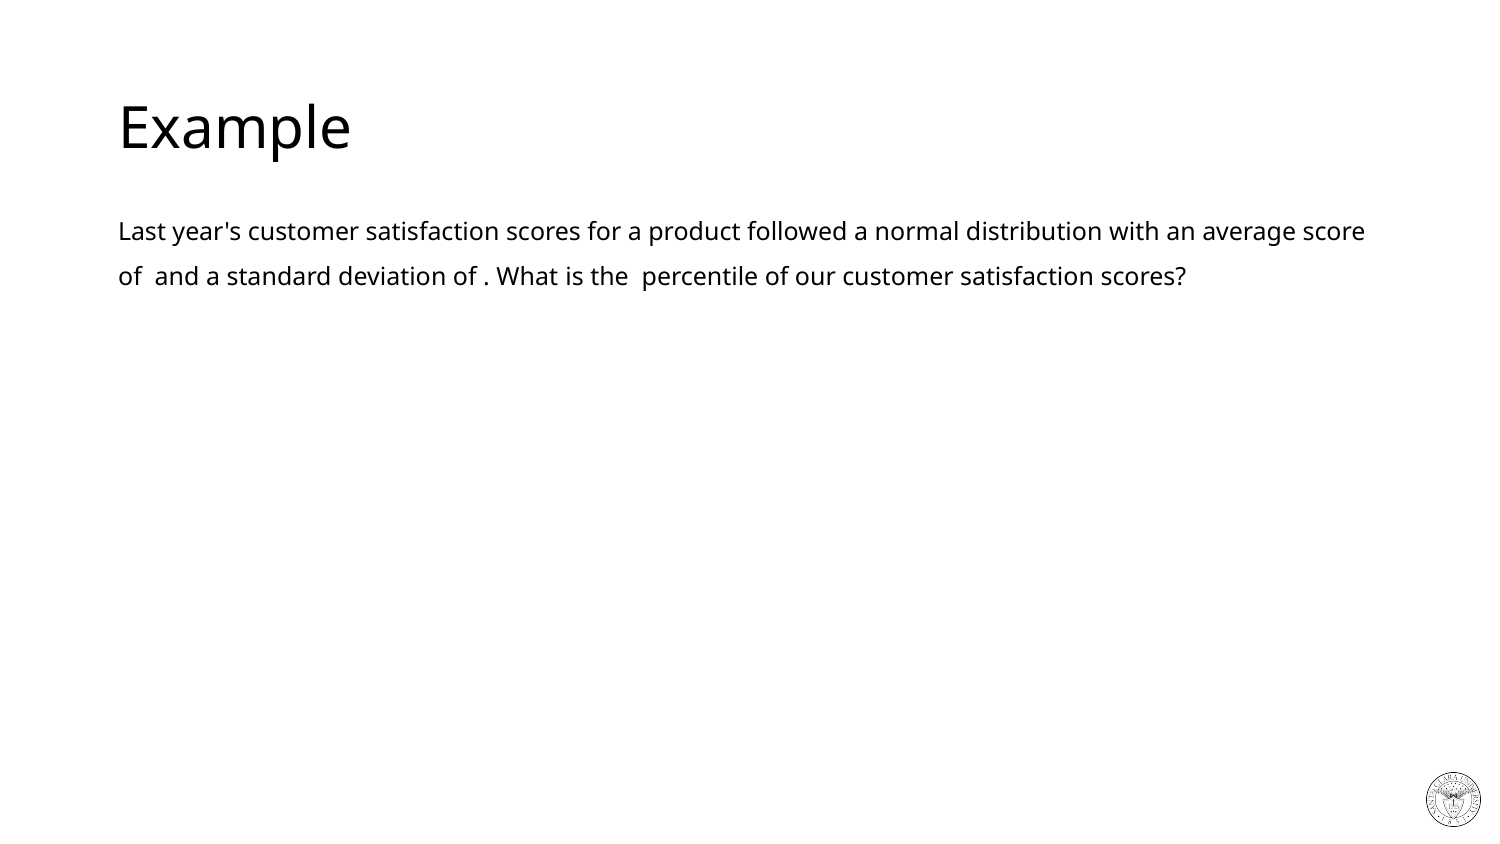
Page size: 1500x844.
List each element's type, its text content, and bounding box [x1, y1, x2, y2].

picture [1426, 772, 1481, 827]
title Example [103, 44, 1397, 169]
